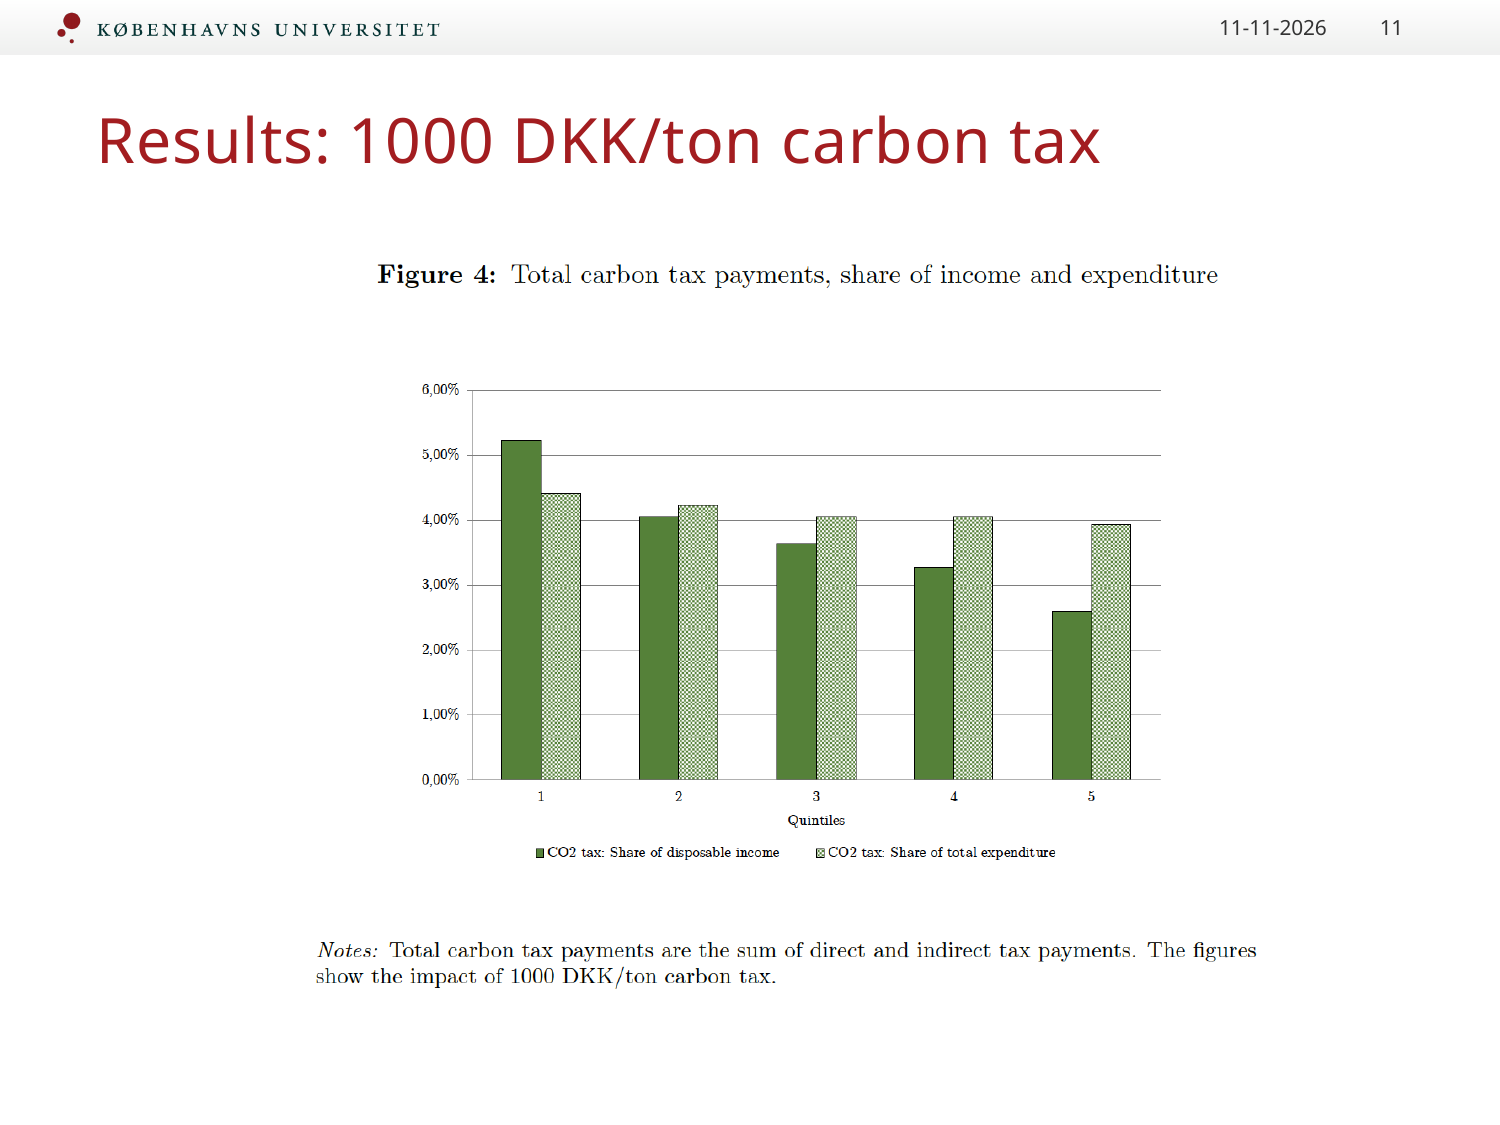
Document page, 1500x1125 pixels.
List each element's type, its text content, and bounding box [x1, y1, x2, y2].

picture [253, 243, 1284, 1015]
slide_number 11 [1341, 14, 1404, 43]
title Results: 1000 DKK/ton carbon tax [96, 101, 1404, 244]
picture [91, 15, 476, 42]
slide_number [1193, 14, 1327, 43]
text_box [297, 137, 329, 198]
